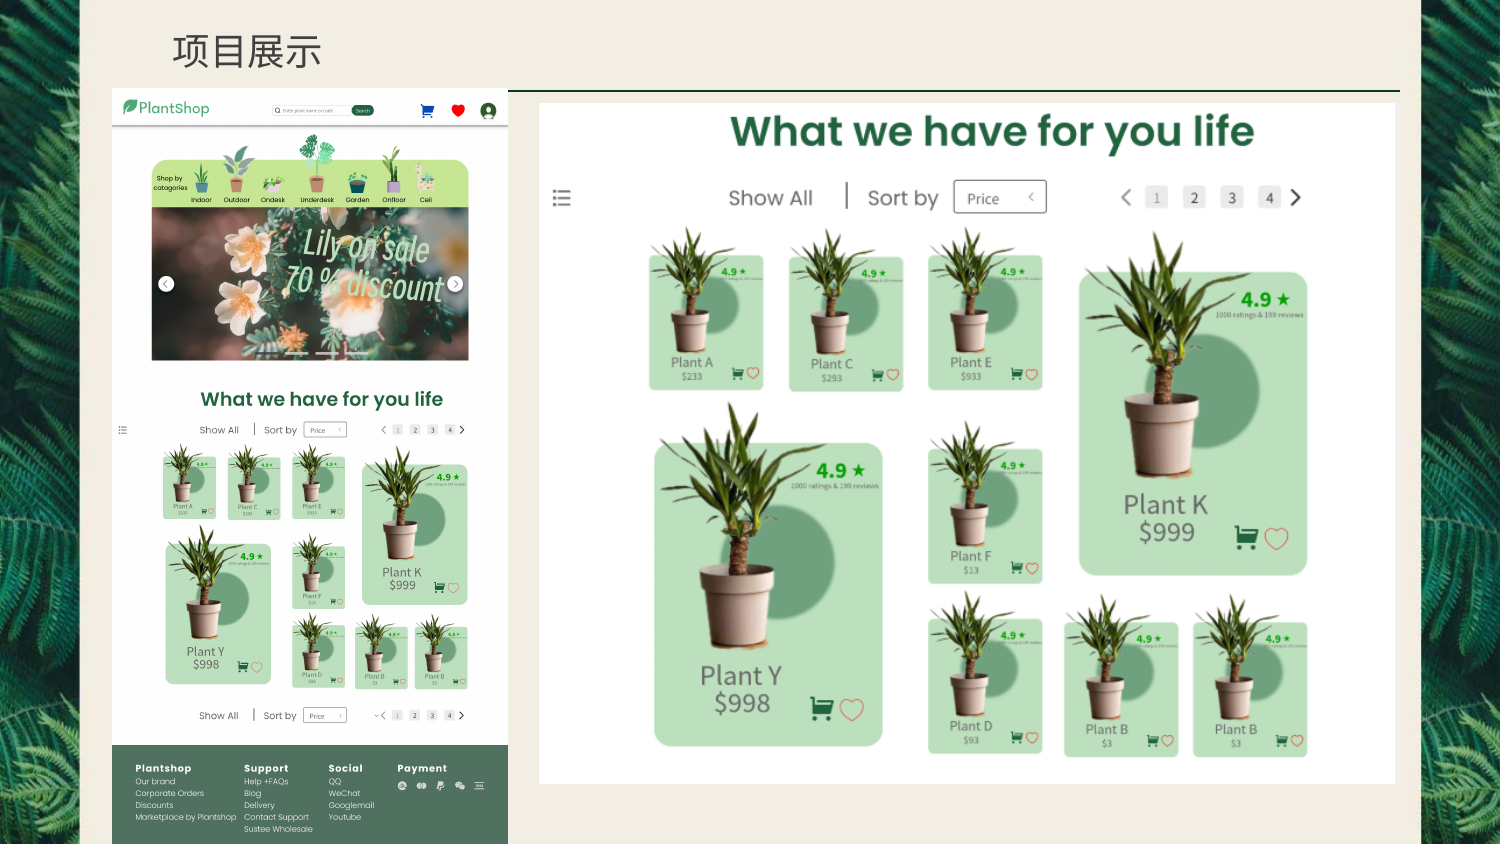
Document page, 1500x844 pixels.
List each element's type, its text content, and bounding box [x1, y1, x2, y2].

picture [0, 0, 1500, 844]
text_box 项目展示 [135, 22, 361, 79]
